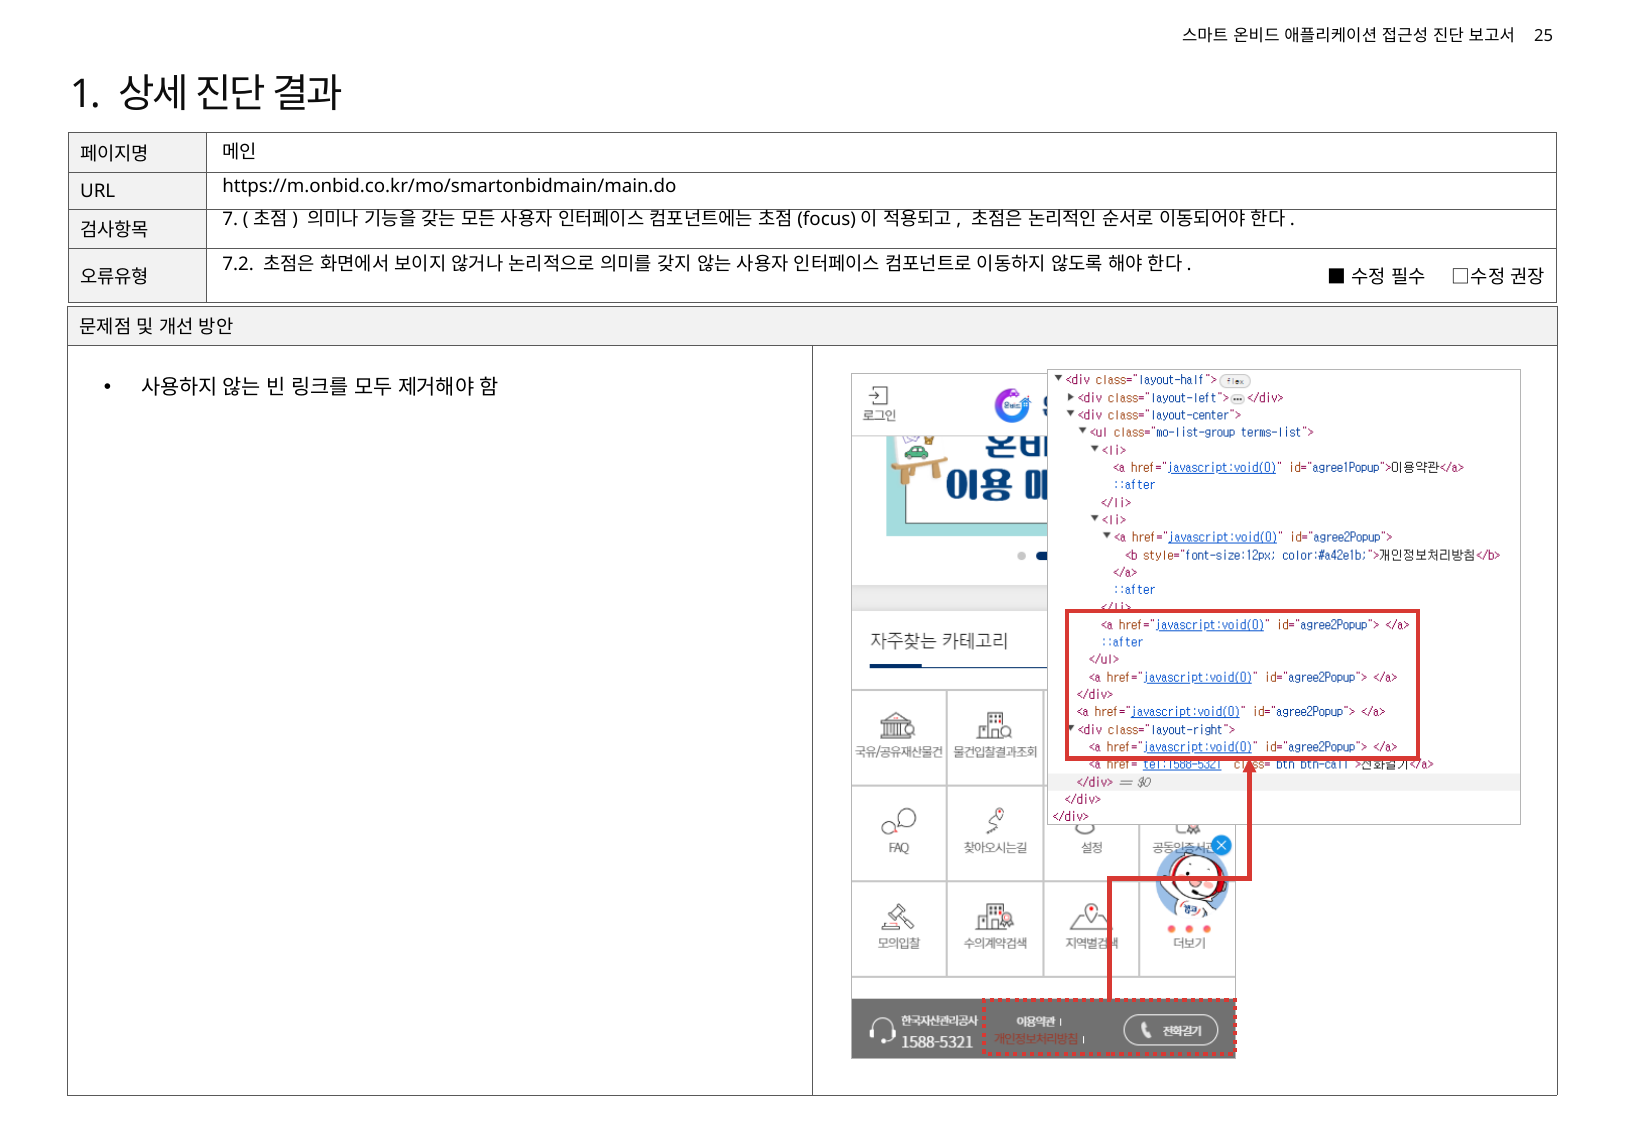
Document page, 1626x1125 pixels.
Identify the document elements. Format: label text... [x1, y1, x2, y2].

list 메인 [207, 133, 1557, 167]
title 1. 상세 진단 결과 [69, 72, 1126, 117]
list https://m.onbid.co.kr/mo/smartonbidmain/main.do [207, 167, 1557, 201]
list 7. (초점) 의미나 기능을 갖는 모든 사용자 인터페이스 컴포넌트에는 초점(focus)이 적용되고, 초점은 논리적인 순서로 이동되어야 한다. [207, 201, 1557, 236]
list 사용하지 않는 빈 링크를 모두 제거해야 함 [103, 368, 778, 469]
list 7.2. 초점은 화면에서 보이지 않거나 논리적으로 의미를 갖지 않는 사용자 인터페이스 컴포넌트로 이동하지 않도록 해야 한다. [207, 235, 1293, 291]
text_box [1058, 809, 1301, 950]
picture [851, 369, 1521, 1059]
